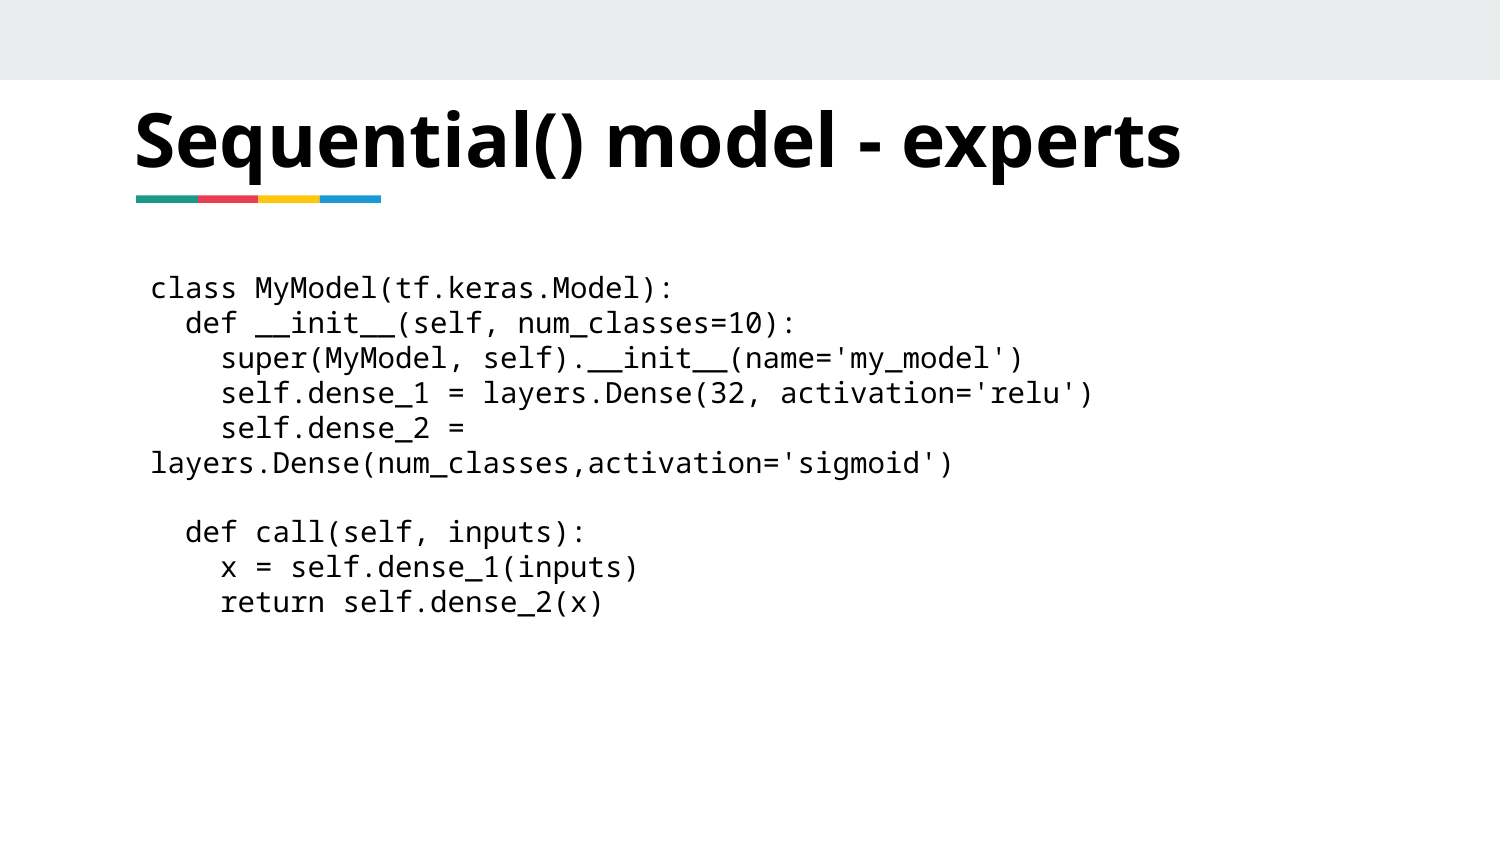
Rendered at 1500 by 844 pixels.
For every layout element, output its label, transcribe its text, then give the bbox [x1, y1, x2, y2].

title Sequential() model - experts [119, 77, 1381, 166]
text_box class MyModel(tf.keras.Model): def __init__(self, num_classes=10): super(MyModel, self).__init__(name='my_model') self.dense_1 = layers.Dense(32, activation='relu') self.dense_2 = layers.Dense(num_classes,activation='sigmoid') def call(self, inputs): x = self.dense_1(inputs) return self.dense_2(x) [124, 244, 1296, 628]
